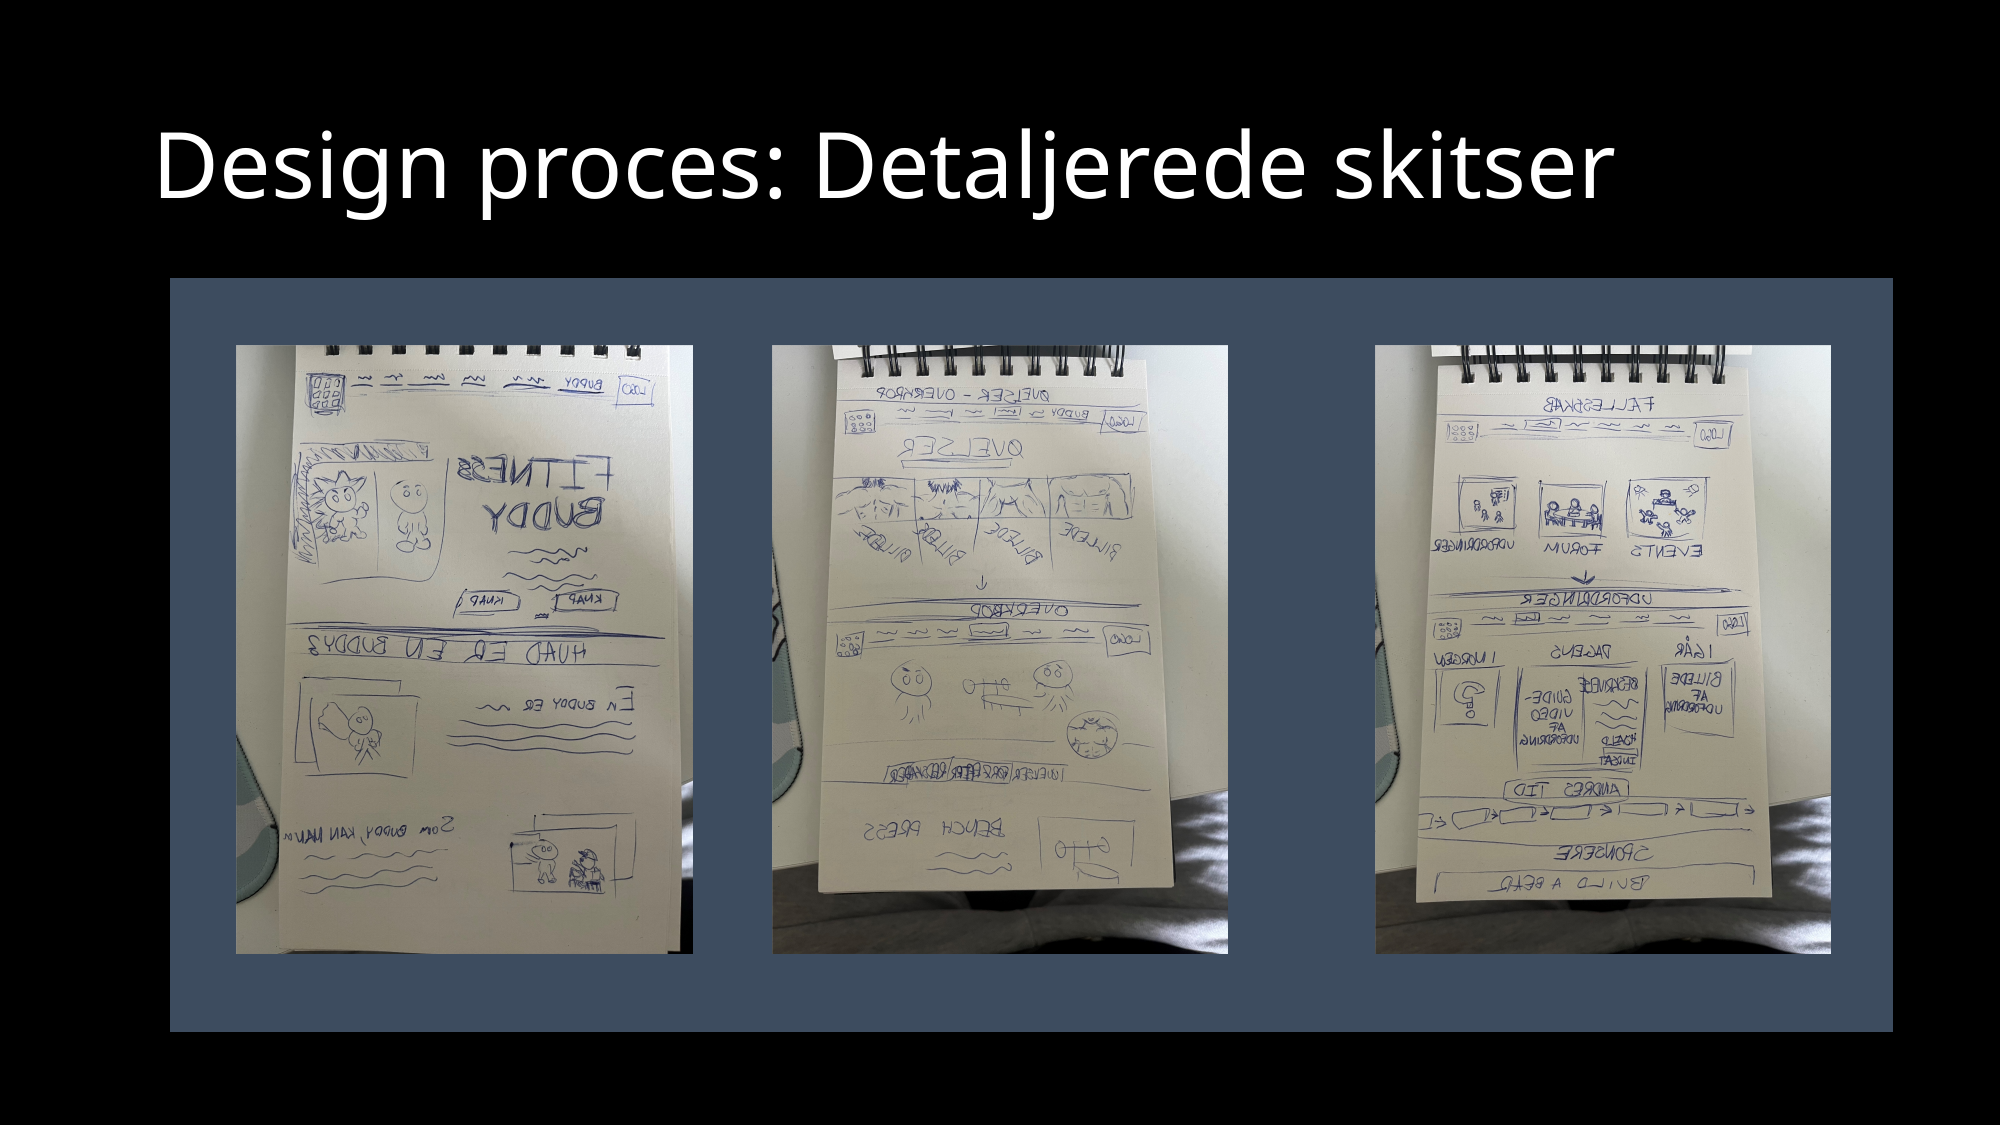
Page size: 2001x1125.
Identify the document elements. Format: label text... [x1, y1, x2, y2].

text_box [168, 878, 1895, 1034]
text_box [168, 276, 1895, 421]
title Design proces: Detaljerede skitser [137, 59, 1863, 278]
picture [160, 346, 1907, 953]
